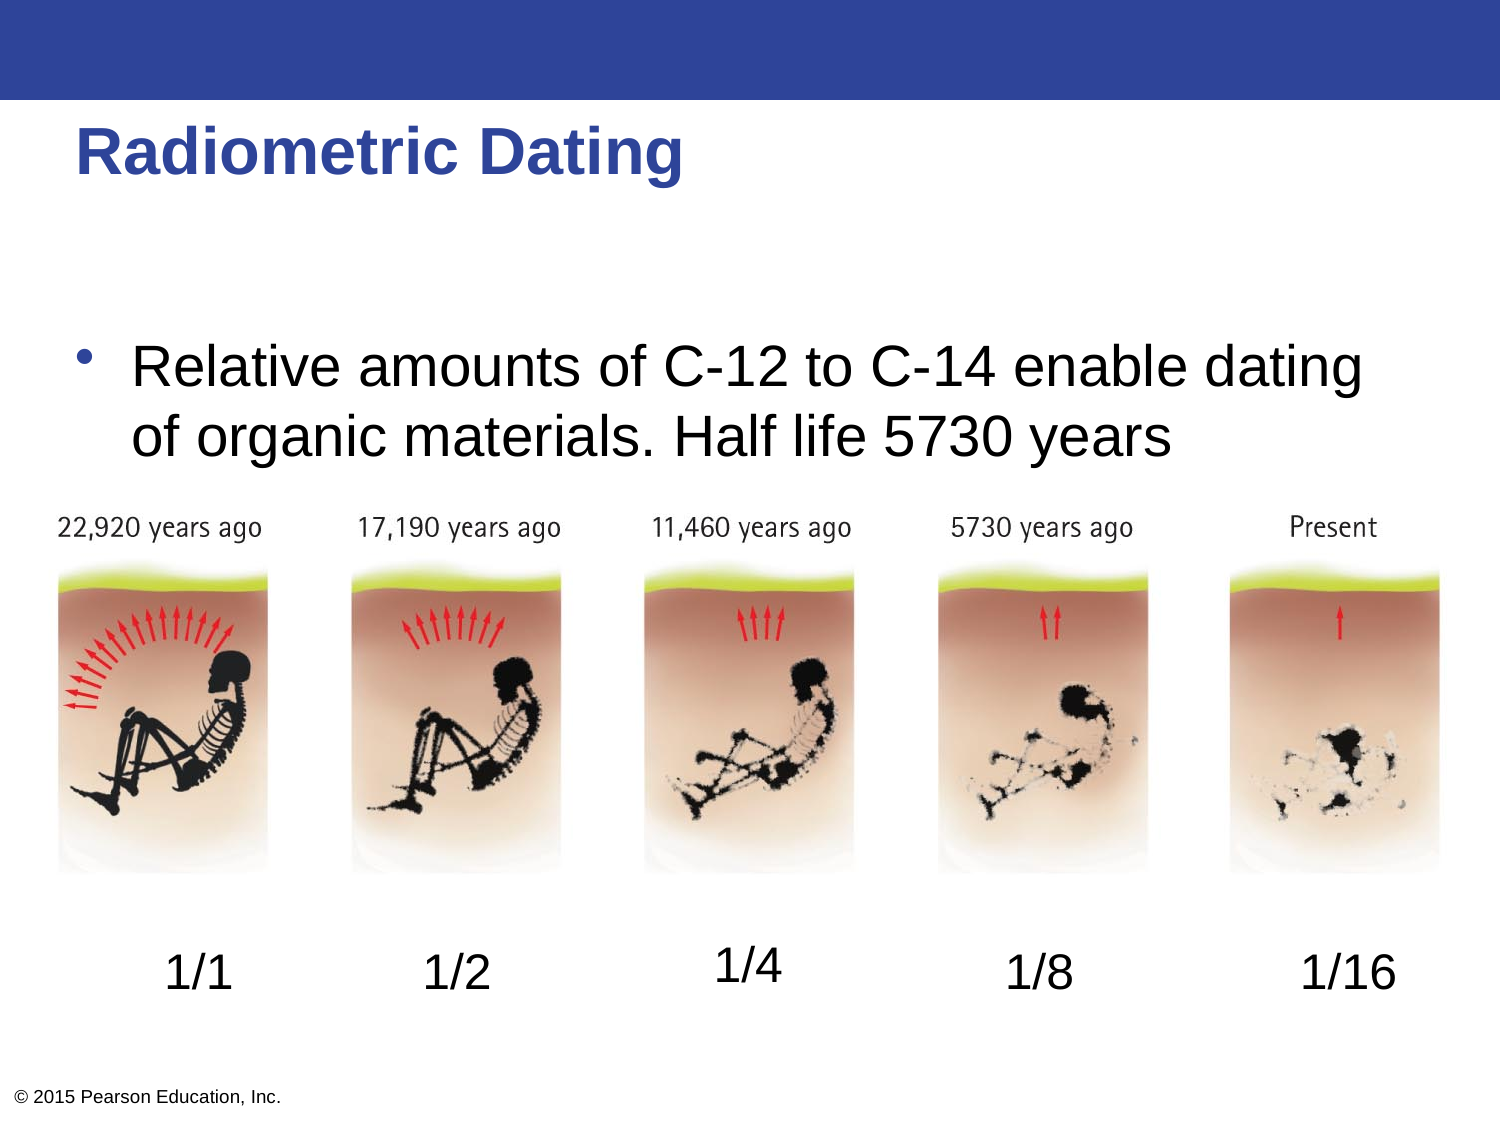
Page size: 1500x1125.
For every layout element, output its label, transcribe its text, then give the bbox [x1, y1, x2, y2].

picture [48, 505, 1449, 877]
footer © 2015 Pearson Education, Inc. [14, 1084, 900, 1115]
title Radiometric Dating [0, 100, 1500, 196]
text_box 1/1 [149, 931, 249, 1007]
text_box 1/8 [990, 931, 1090, 1007]
text_box 1/2 [407, 931, 507, 1007]
list Relative amounts of C-12 to C-14 enable dating of organic materials. Half life 5730 years [59, 884, 1410, 1085]
text_box 1/4 [698, 925, 798, 1001]
list Relative amounts of C-12 to C-14 enable dating of organic materials. Half life 5730 years [59, 321, 1410, 504]
text_box 1/16 [1285, 931, 1413, 1007]
